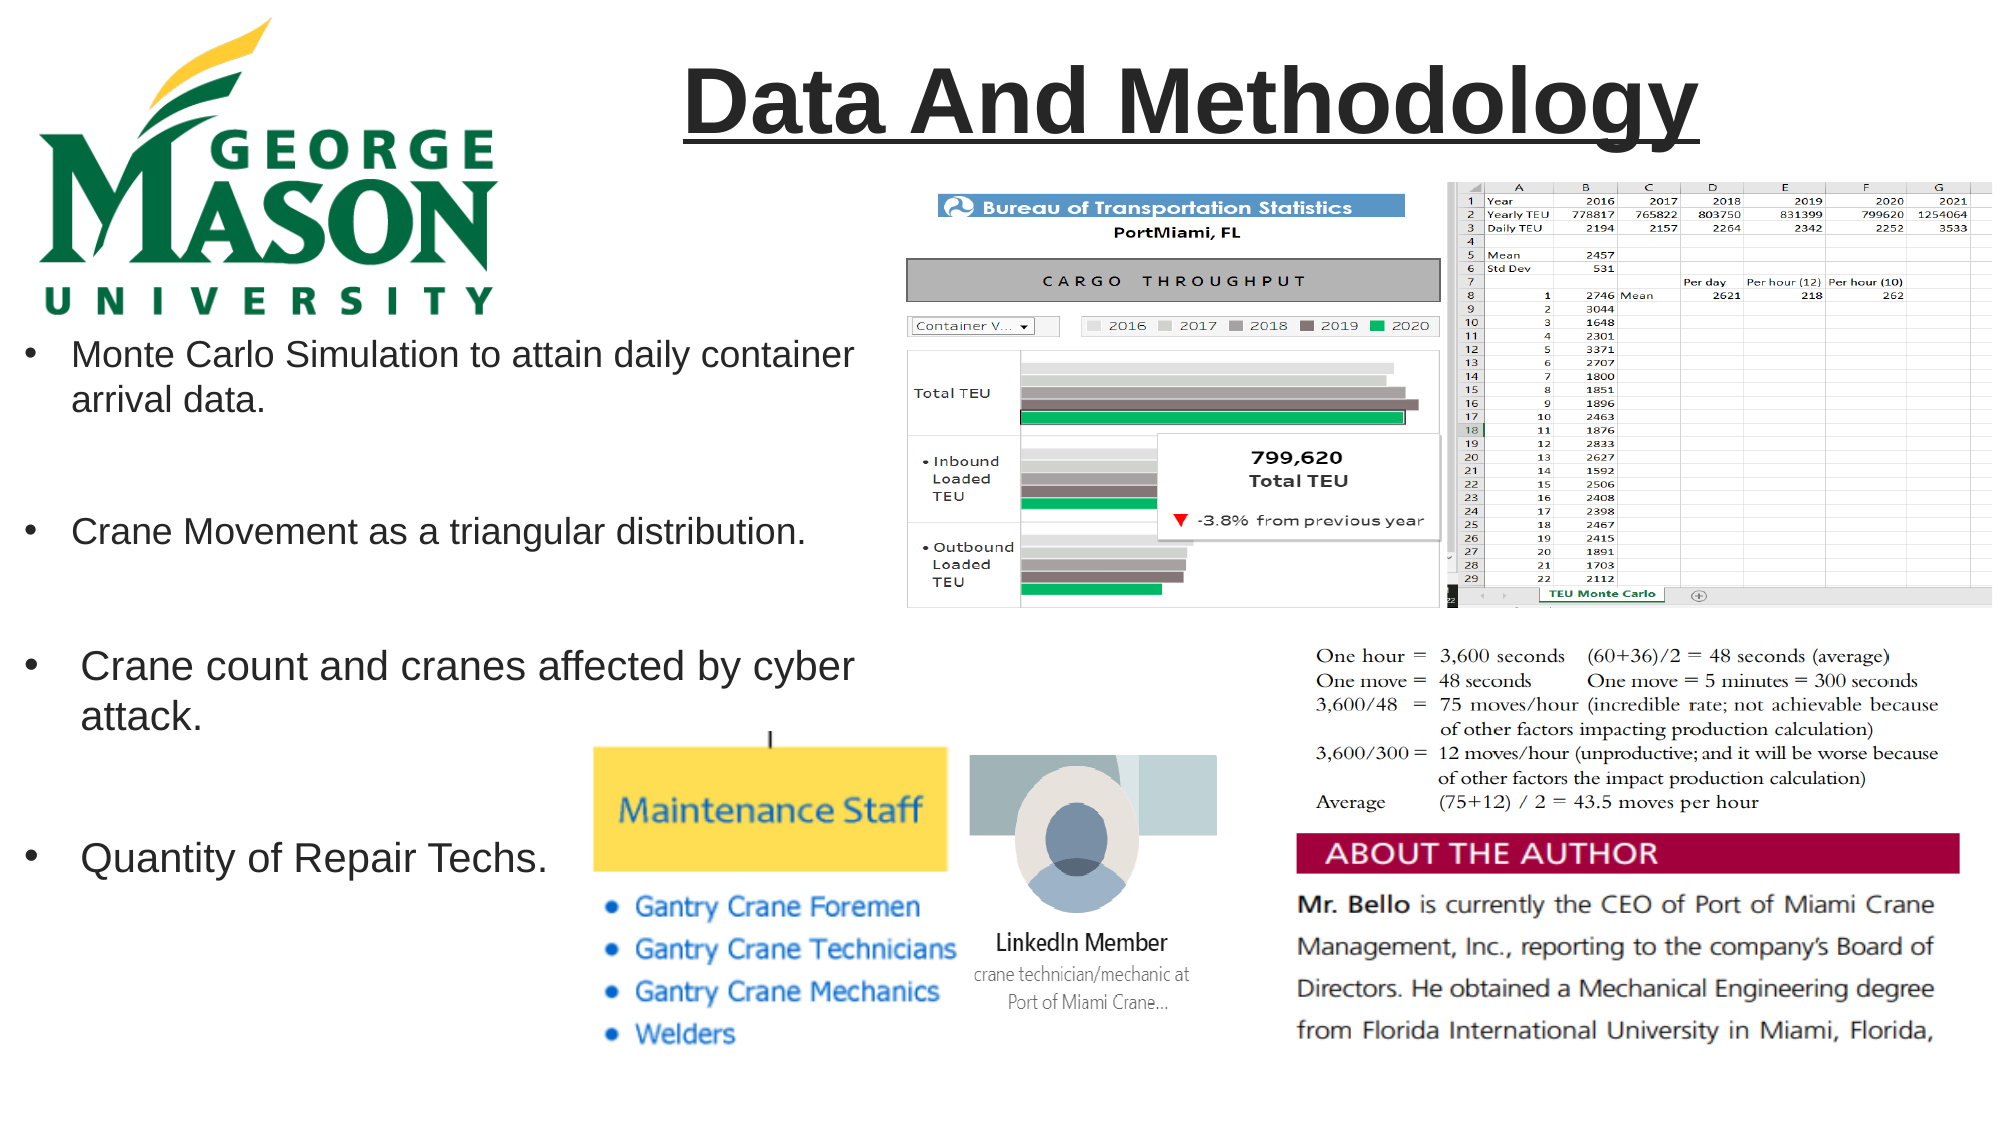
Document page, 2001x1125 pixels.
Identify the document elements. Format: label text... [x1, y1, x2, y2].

picture [31, 0, 521, 324]
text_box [881, 189, 1446, 608]
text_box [552, 731, 1217, 1111]
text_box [1263, 630, 1960, 1051]
text_box Monte Carlo Simulation to attain daily container arrival data. Crane Movement as a triangular distribution. Crane count and cranes affected by cyber attack. Quantity of Repair Techs. [16, 322, 955, 959]
picture [1446, 181, 1993, 608]
text_box Data And Methodology [521, 32, 2000, 160]
